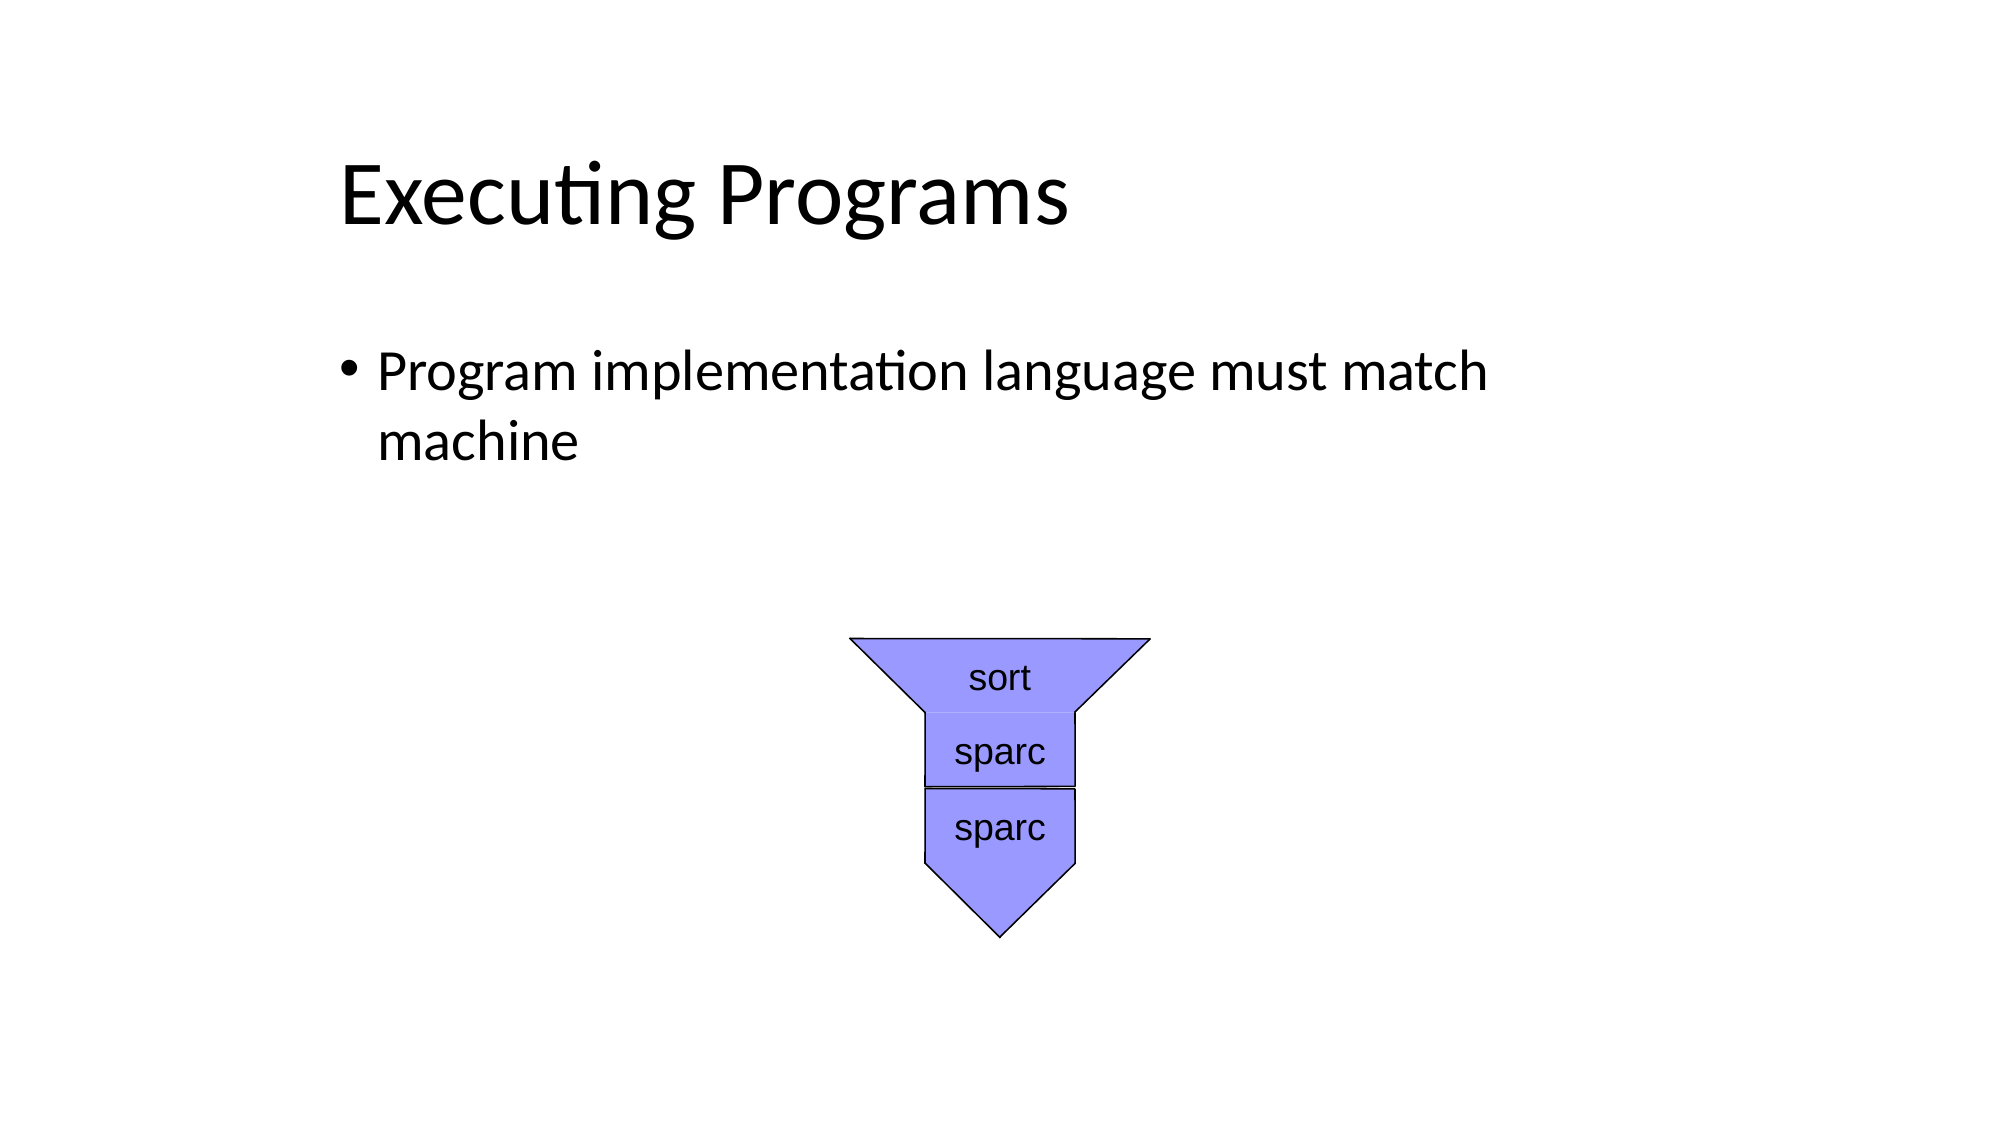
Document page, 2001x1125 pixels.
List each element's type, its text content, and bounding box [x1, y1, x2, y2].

list Program implementation language must match machine [324, 324, 1675, 978]
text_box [849, 637, 1151, 788]
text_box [924, 787, 1076, 939]
title Executing Programs [324, 86, 1675, 289]
